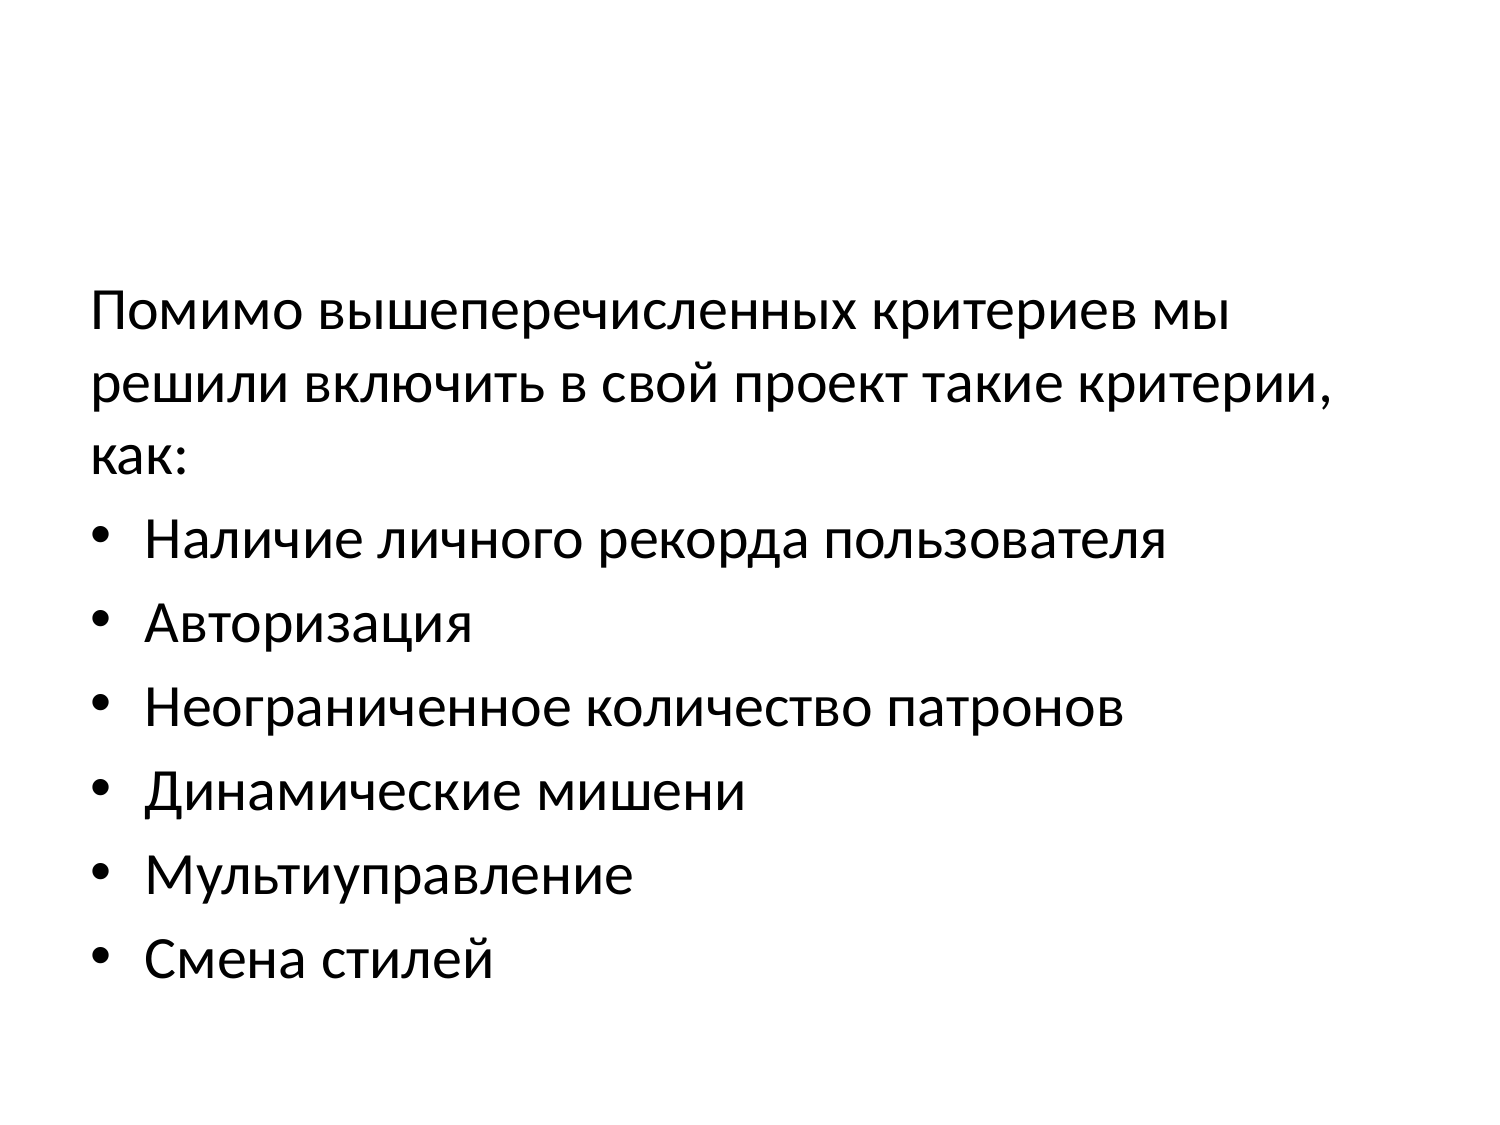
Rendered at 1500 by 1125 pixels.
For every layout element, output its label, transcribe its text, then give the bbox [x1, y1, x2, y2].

list Помимо вышеперечисленных критериев мы решили включить в свой проект такие критерии, как: Наличие личного рекорда пользователя Авторизация Неограниченное количество патронов Динамические мишени Мультиуправление Смена стилей [75, 262, 1425, 1005]
